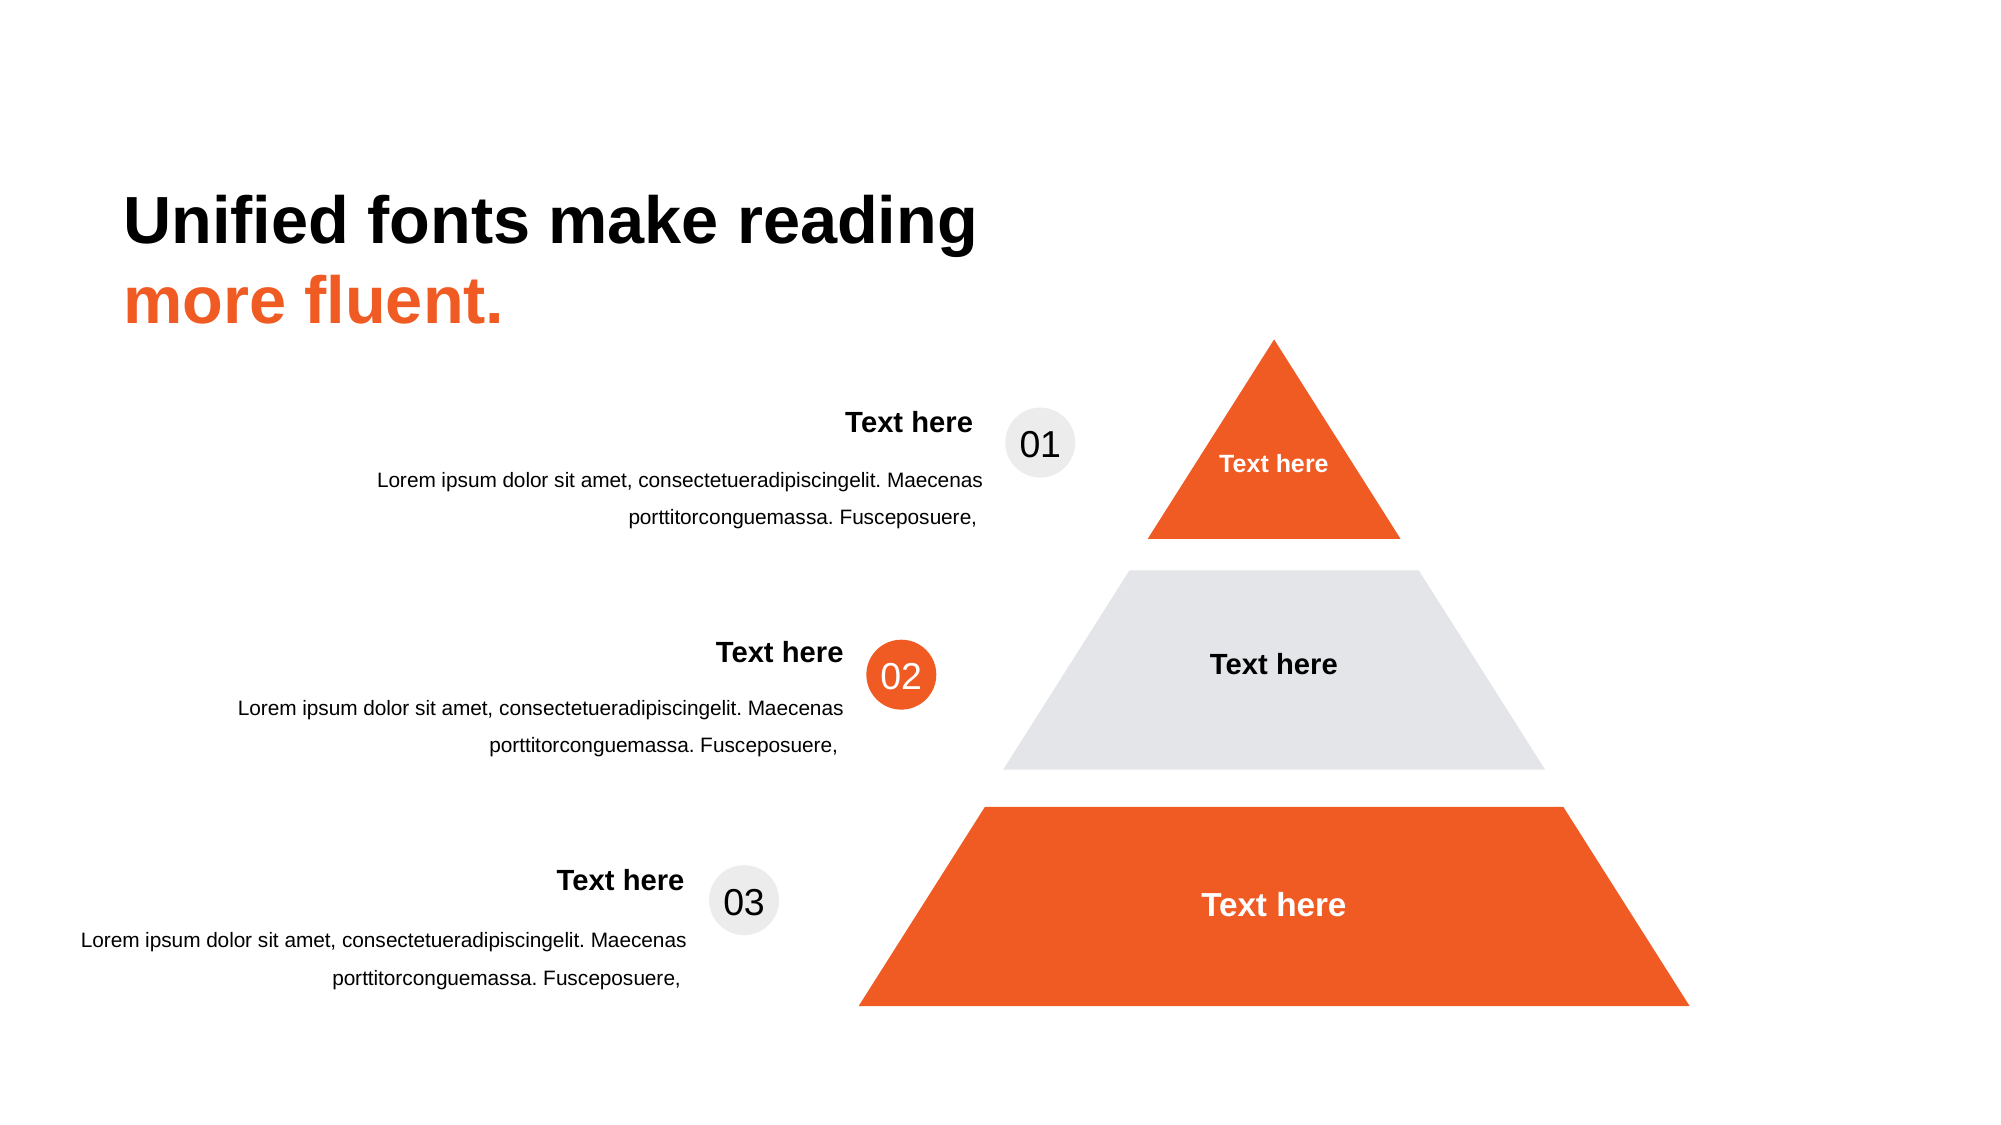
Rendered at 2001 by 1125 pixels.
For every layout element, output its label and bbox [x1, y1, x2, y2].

text_box [60, 168, 1690, 1007]
